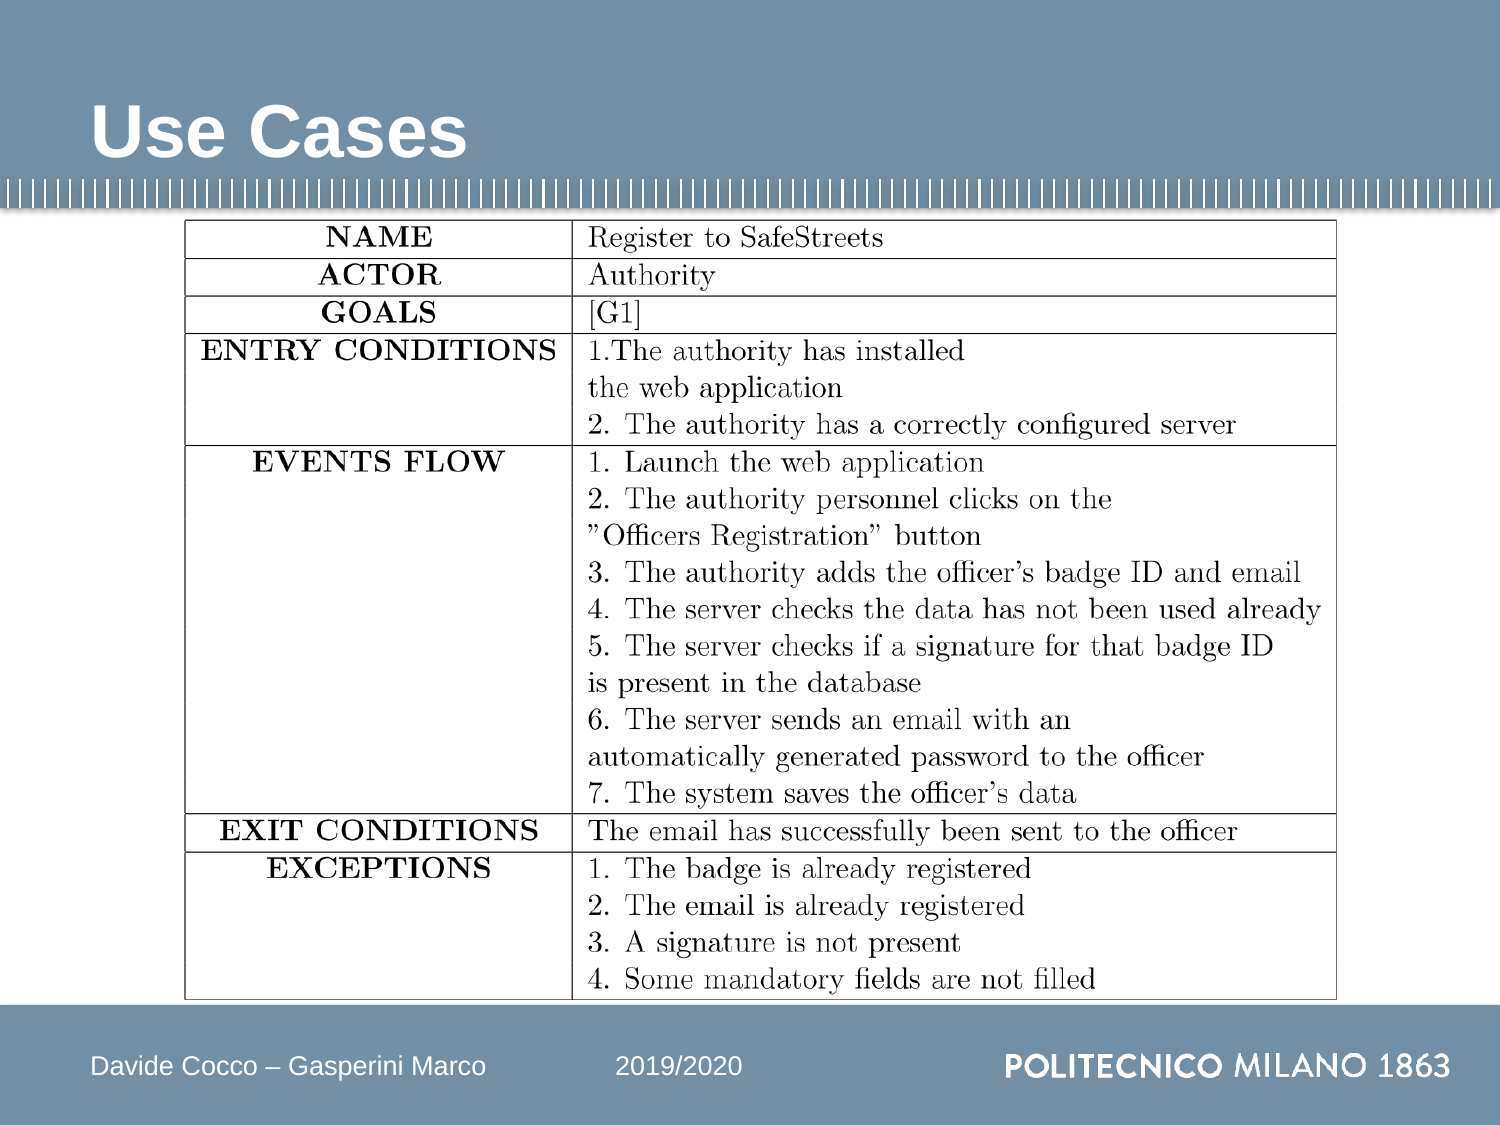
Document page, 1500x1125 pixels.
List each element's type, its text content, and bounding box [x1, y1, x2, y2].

text_box Davide Cocco – Gasperini Marco 2019/2020 [0, 1014, 892, 1110]
list [10, 212, 1425, 1000]
picture [183, 219, 1338, 1001]
picture [999, 1041, 1456, 1089]
title Use Cases [75, 0, 1425, 188]
